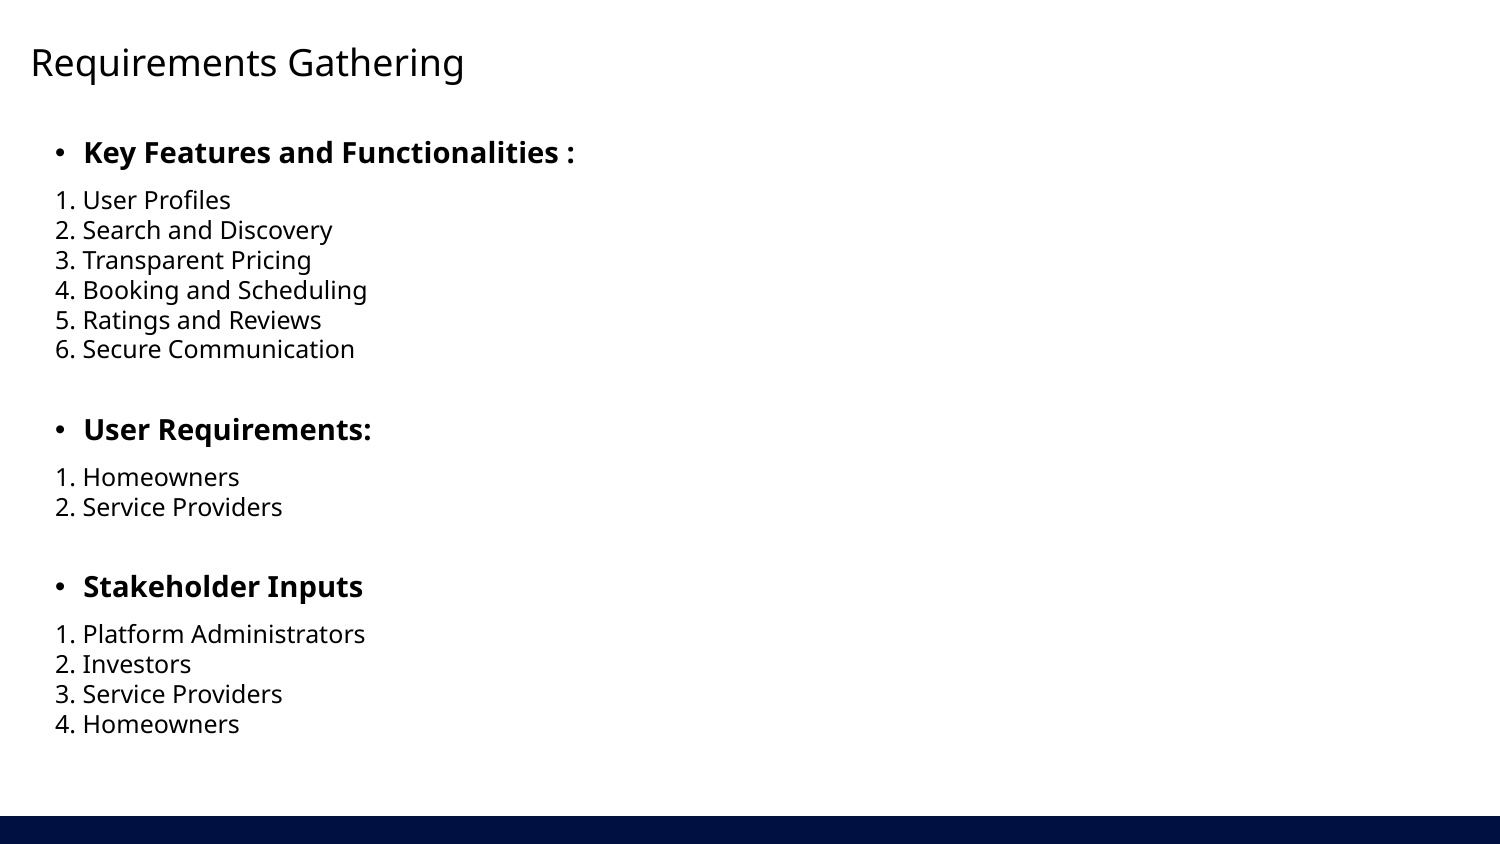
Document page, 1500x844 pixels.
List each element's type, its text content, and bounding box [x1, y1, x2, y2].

text_box [0, 816, 1500, 844]
text_box Requirements Gathering [15, 24, 500, 102]
text_box Key Features and Functionalities : 1. User Profiles 2. Search and Discovery 3. Transparent Pricing 4. Booking and Scheduling 5. Ratings and Reviews 6. Secure Communication User Requirements: 1. Homeowners 2. Service Providers Stakeholder Inputs 1. Platform Administrators 2. Investors 3. Service Providers 4. Homeowners [21, 101, 1479, 796]
